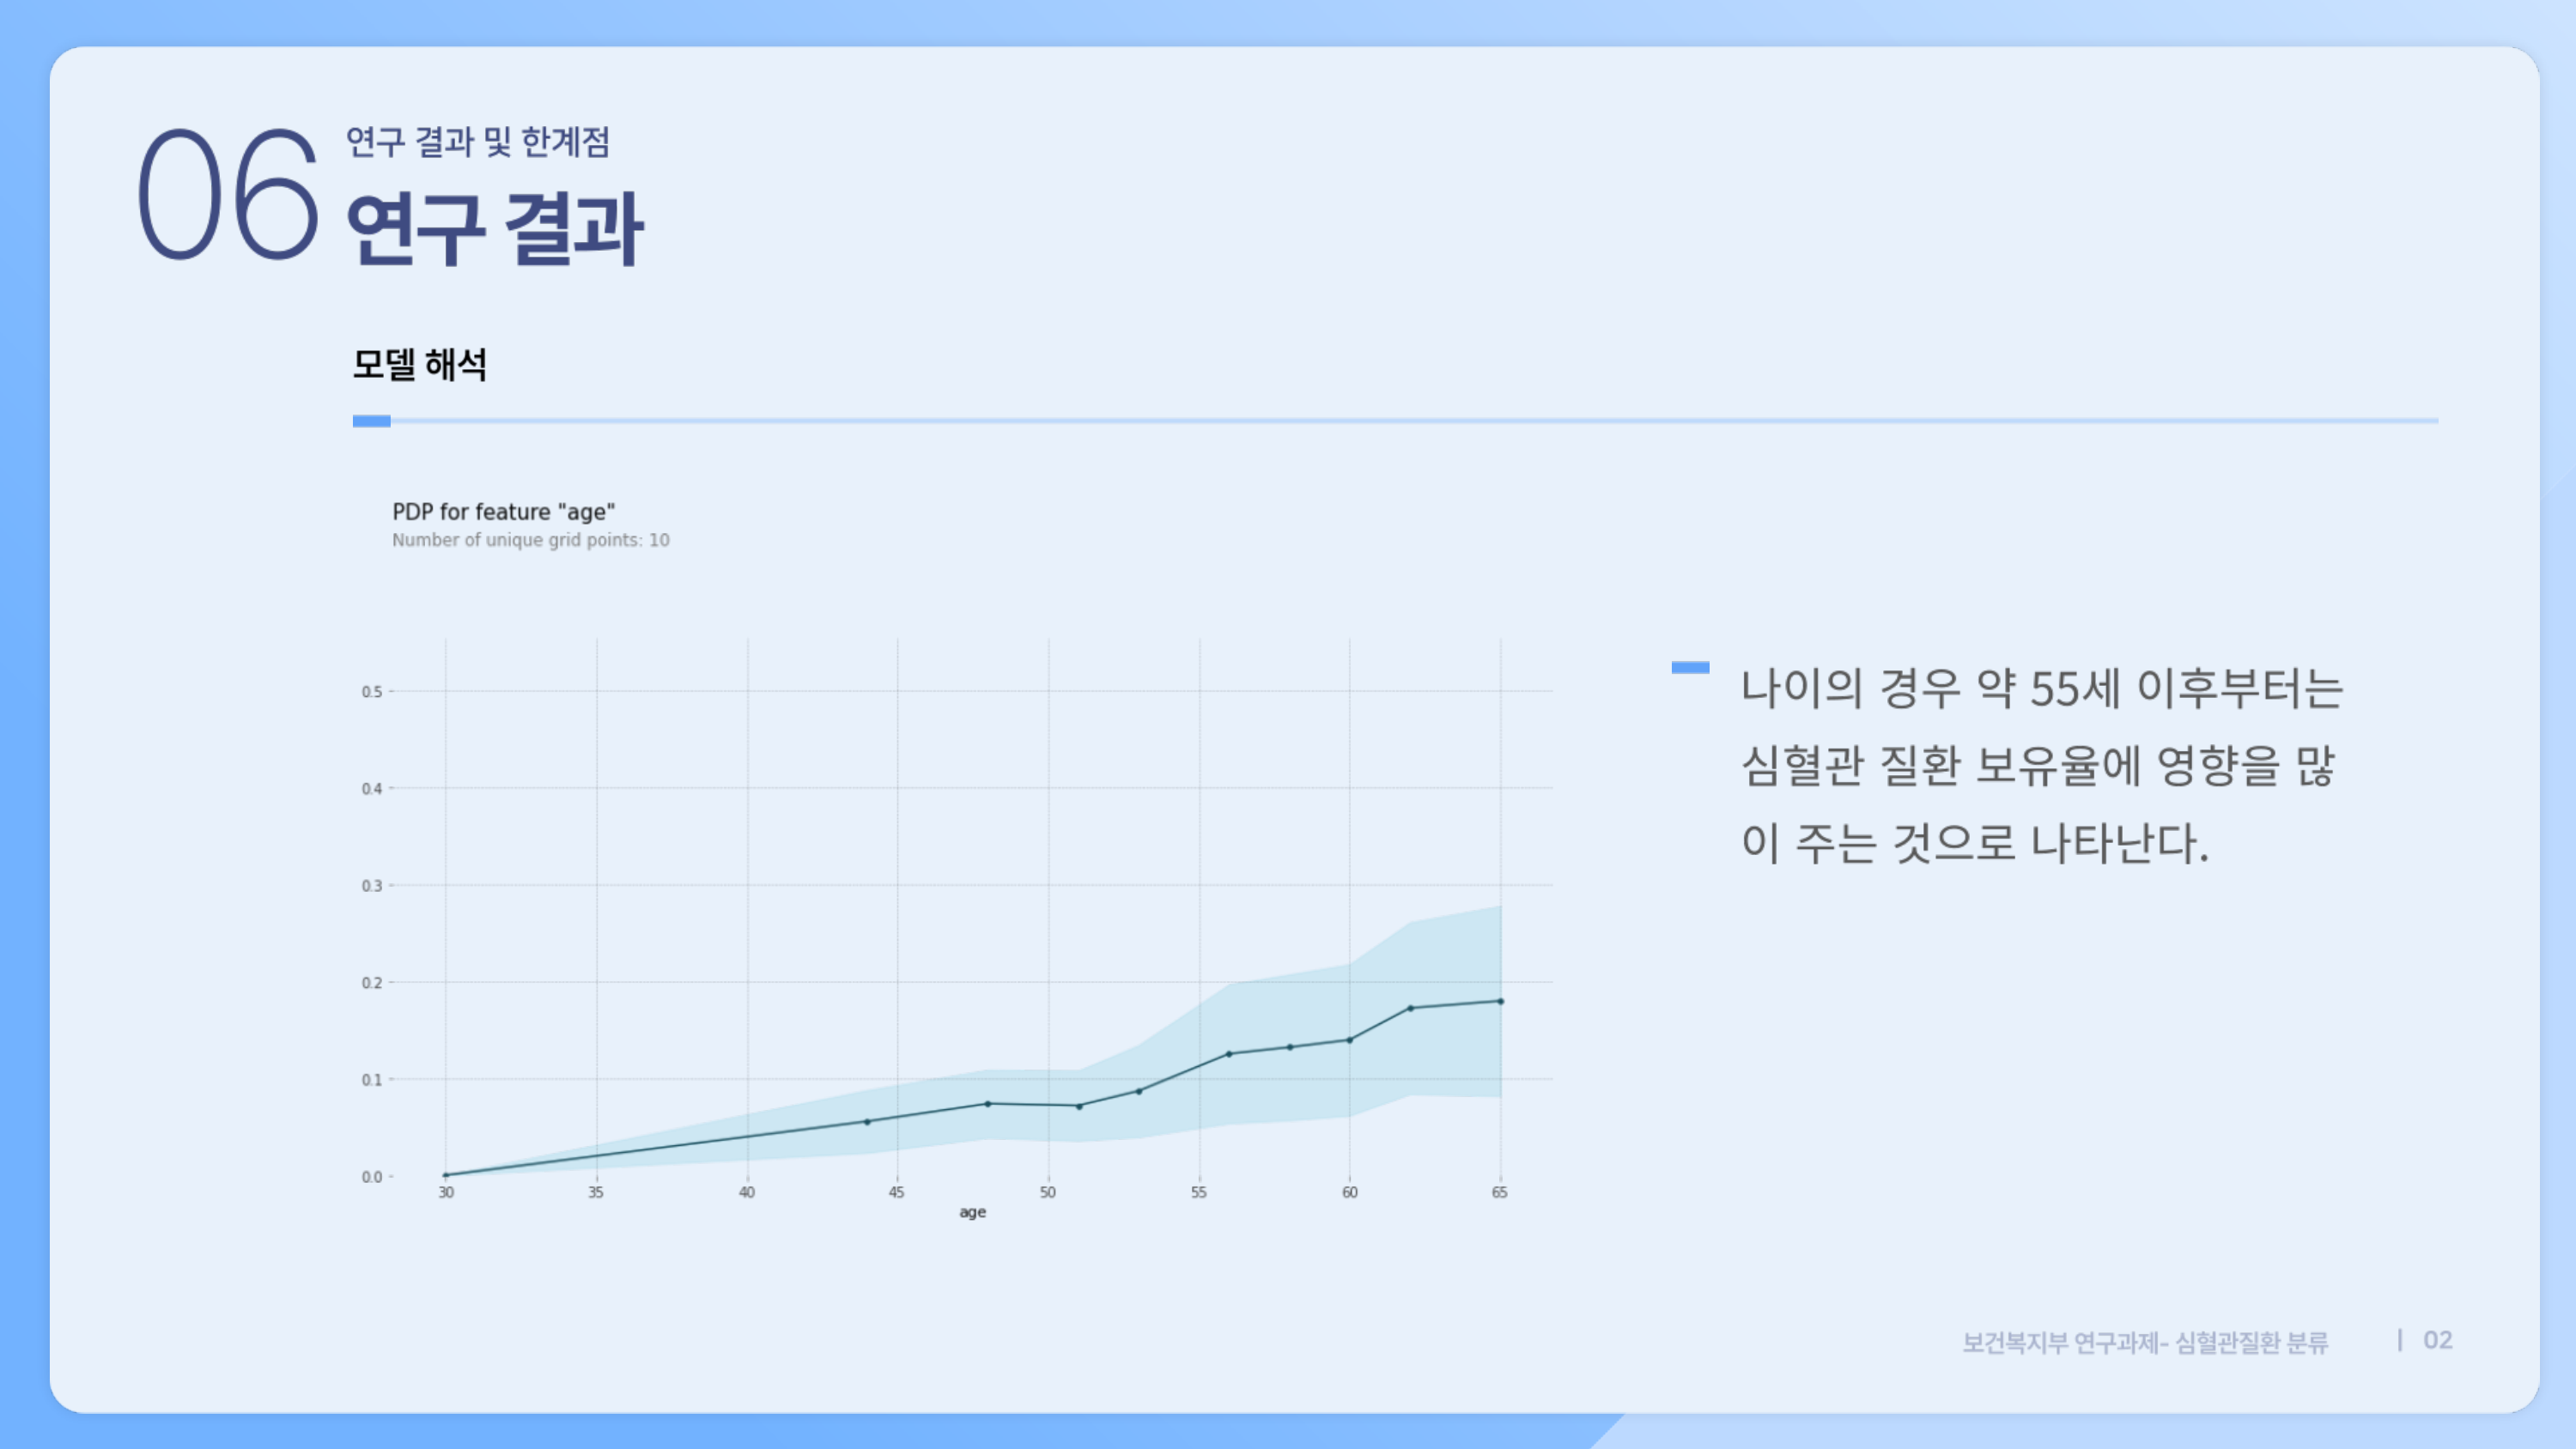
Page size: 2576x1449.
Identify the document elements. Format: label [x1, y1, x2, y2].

picture [1958, 1319, 2343, 1370]
text_box [49, 45, 2540, 1414]
picture [106, 43, 684, 411]
picture [2379, 1320, 2464, 1363]
text_box [395, 411, 2439, 431]
text_box [1672, 646, 1710, 691]
text_box [0, 0, 2576, 1449]
text_box [351, 451, 1563, 1228]
picture [1734, 646, 2366, 888]
text_box [353, 399, 392, 444]
